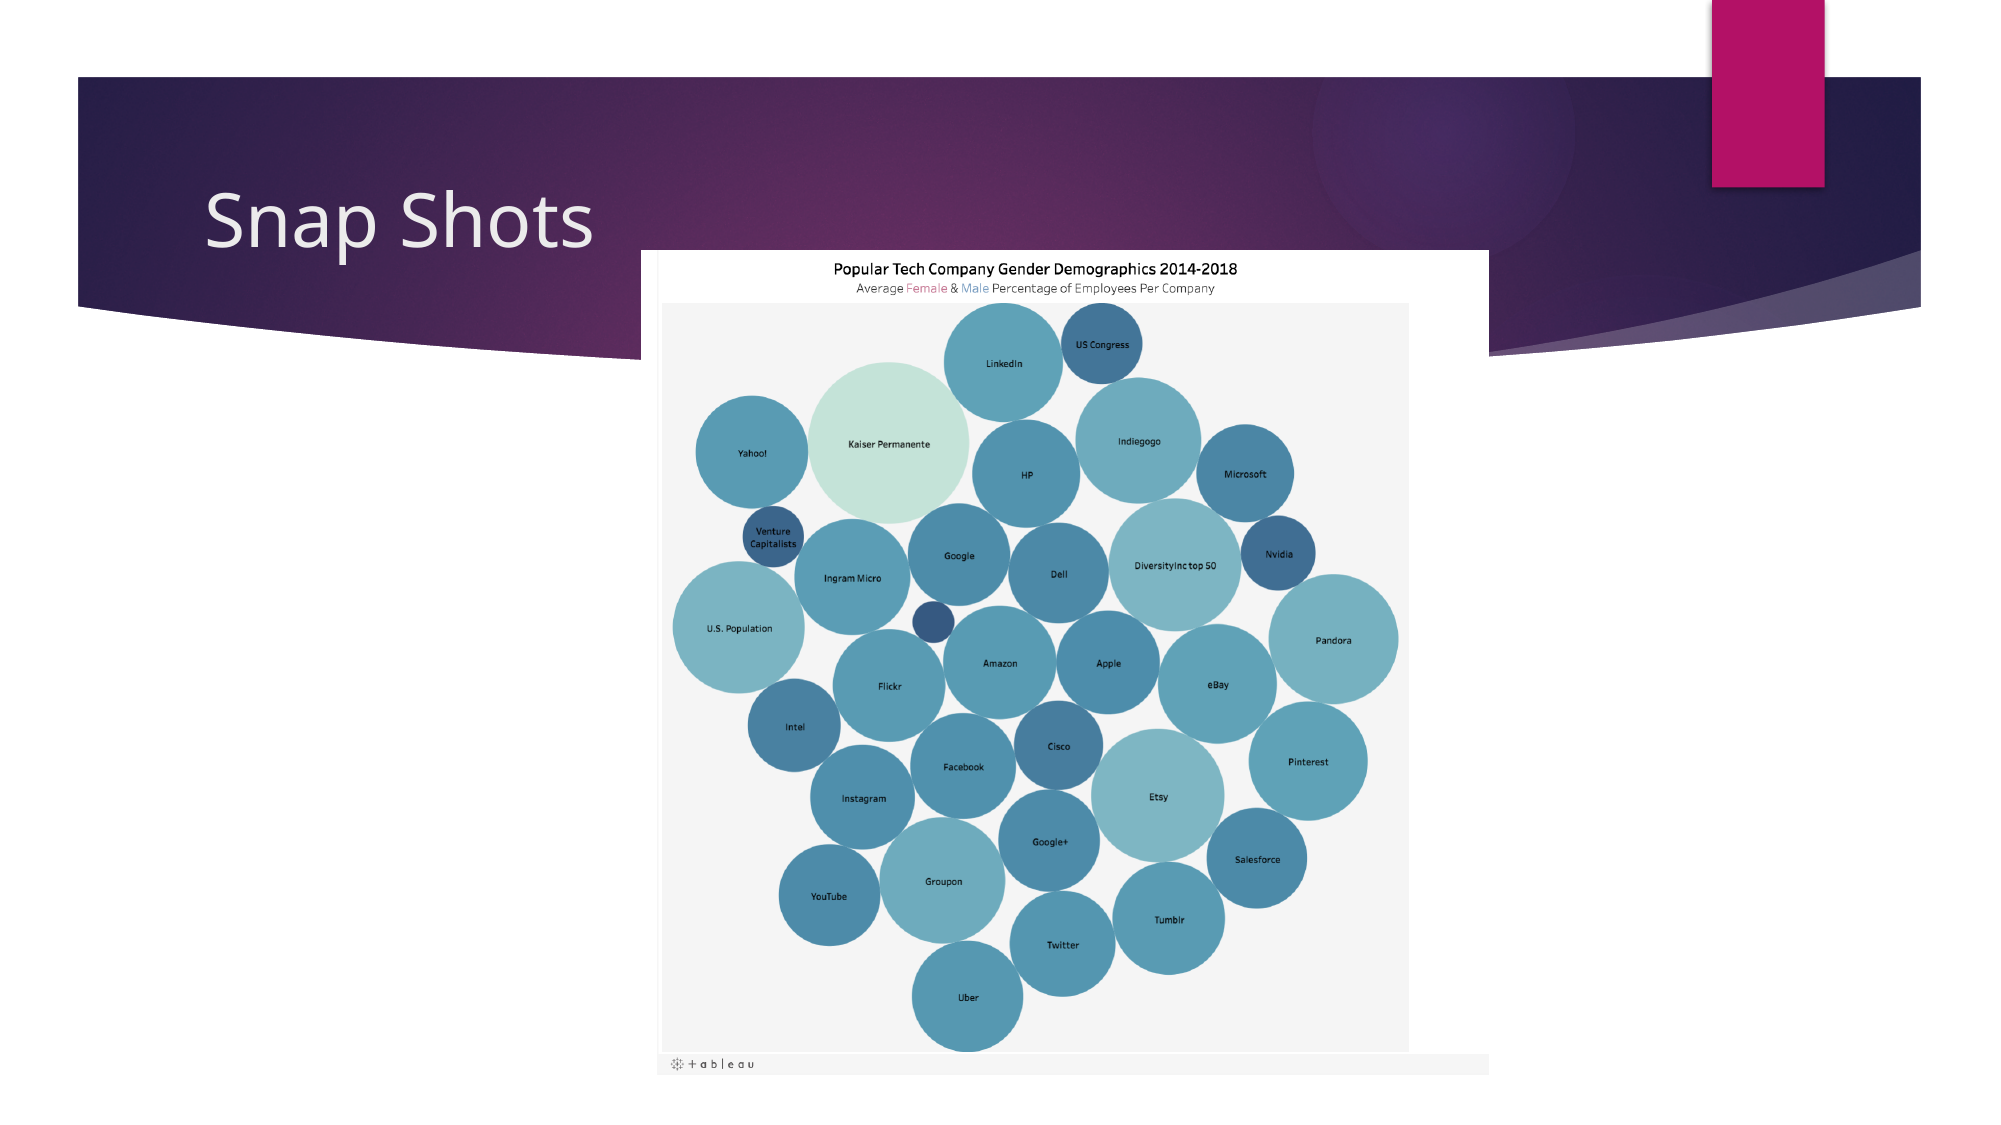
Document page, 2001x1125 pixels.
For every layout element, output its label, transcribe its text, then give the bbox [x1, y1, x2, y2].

title Snap Shots [189, 159, 1627, 276]
picture [641, 250, 1489, 1086]
